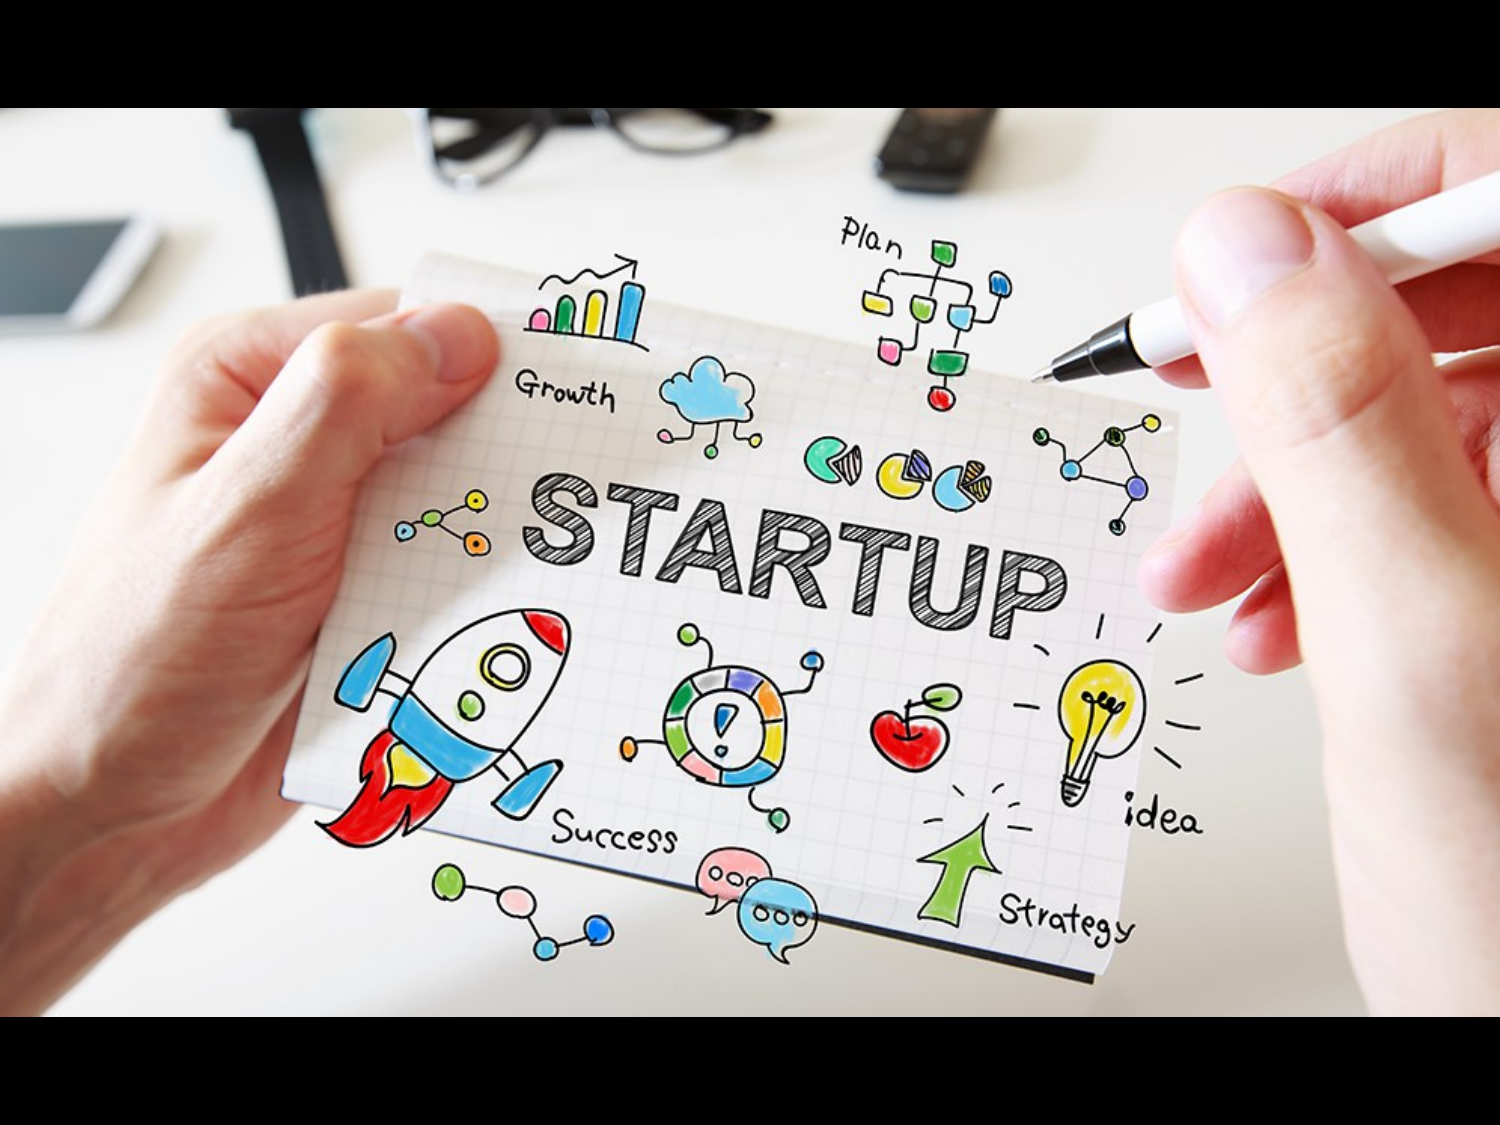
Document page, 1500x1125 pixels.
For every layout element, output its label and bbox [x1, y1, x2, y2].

picture [0, 108, 1500, 1017]
